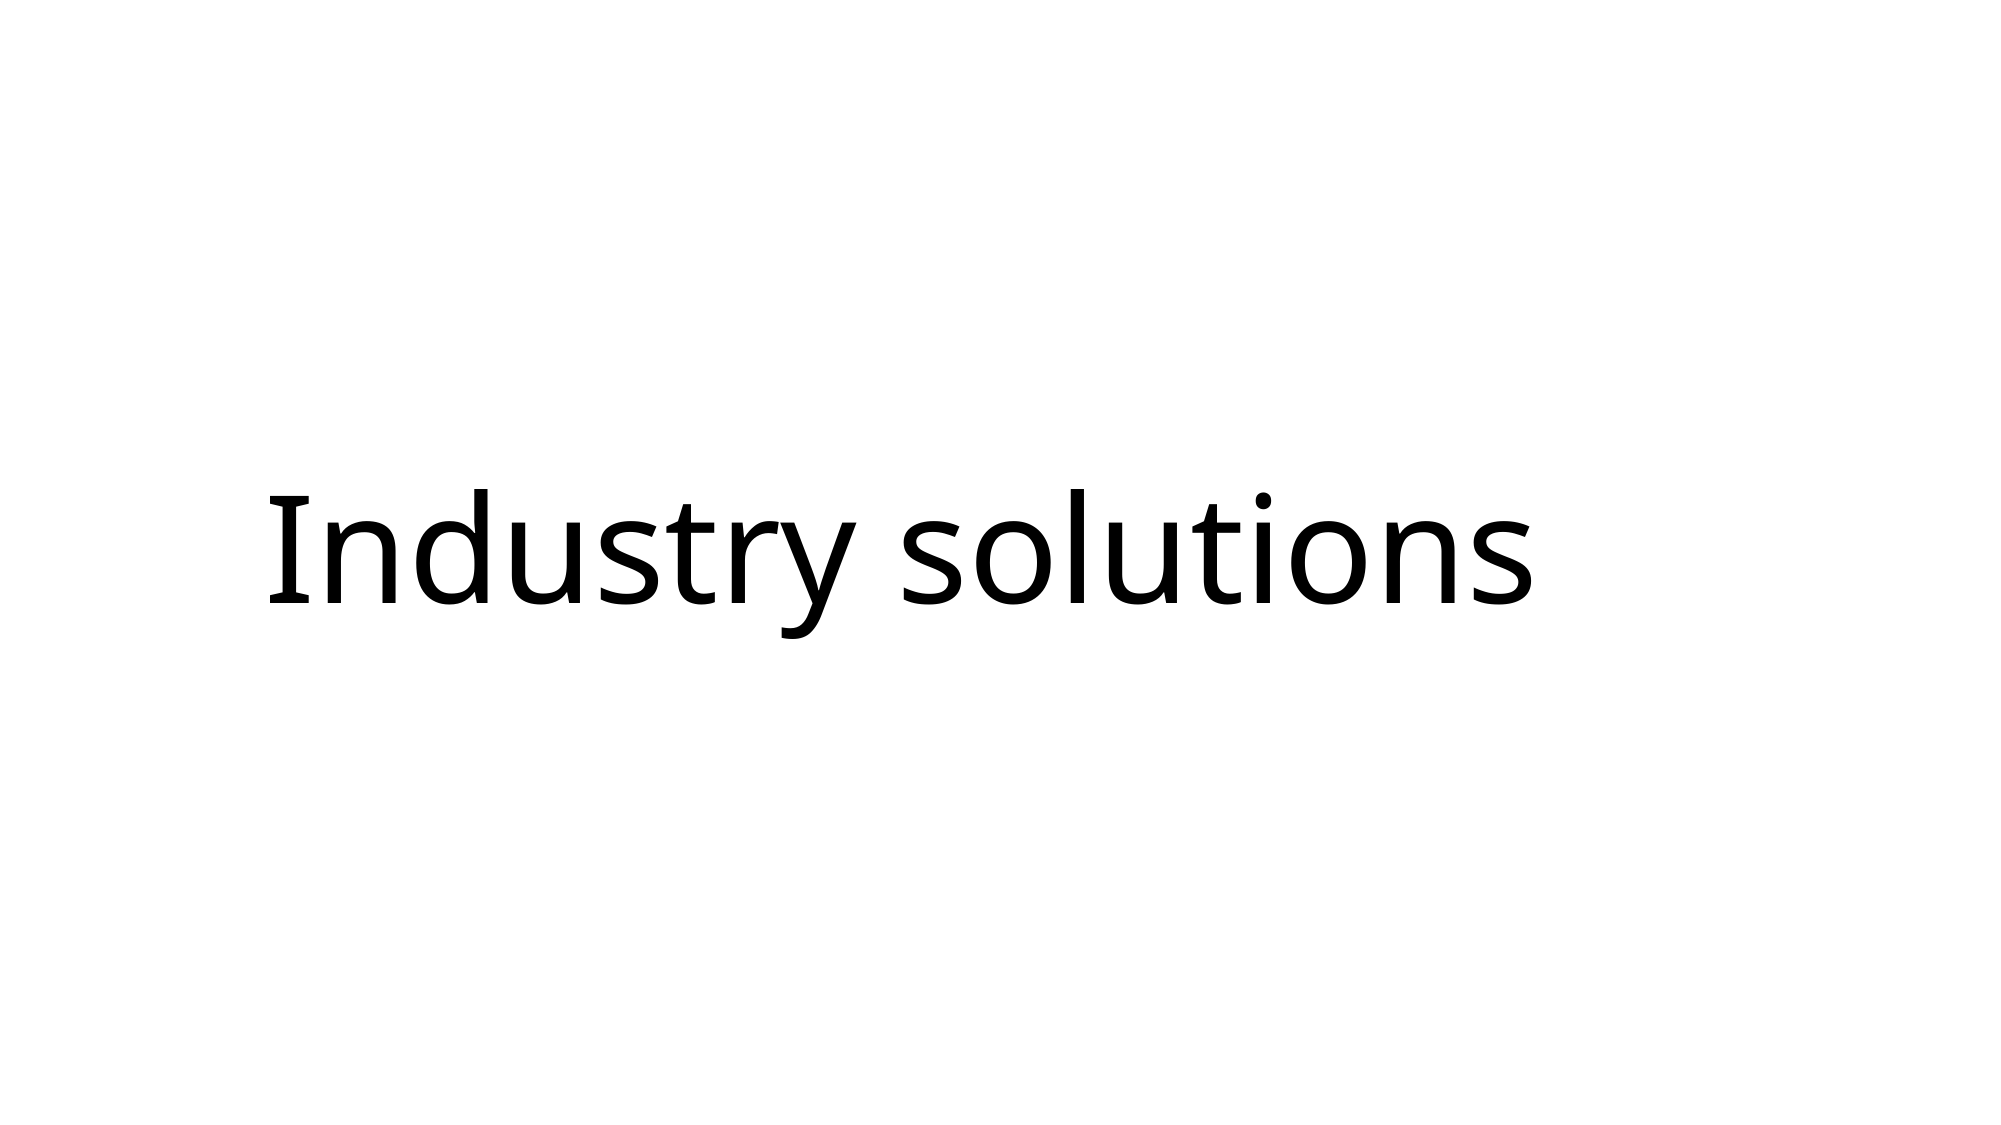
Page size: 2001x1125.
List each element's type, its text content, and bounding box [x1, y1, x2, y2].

title Industry solutions [249, 327, 1750, 782]
